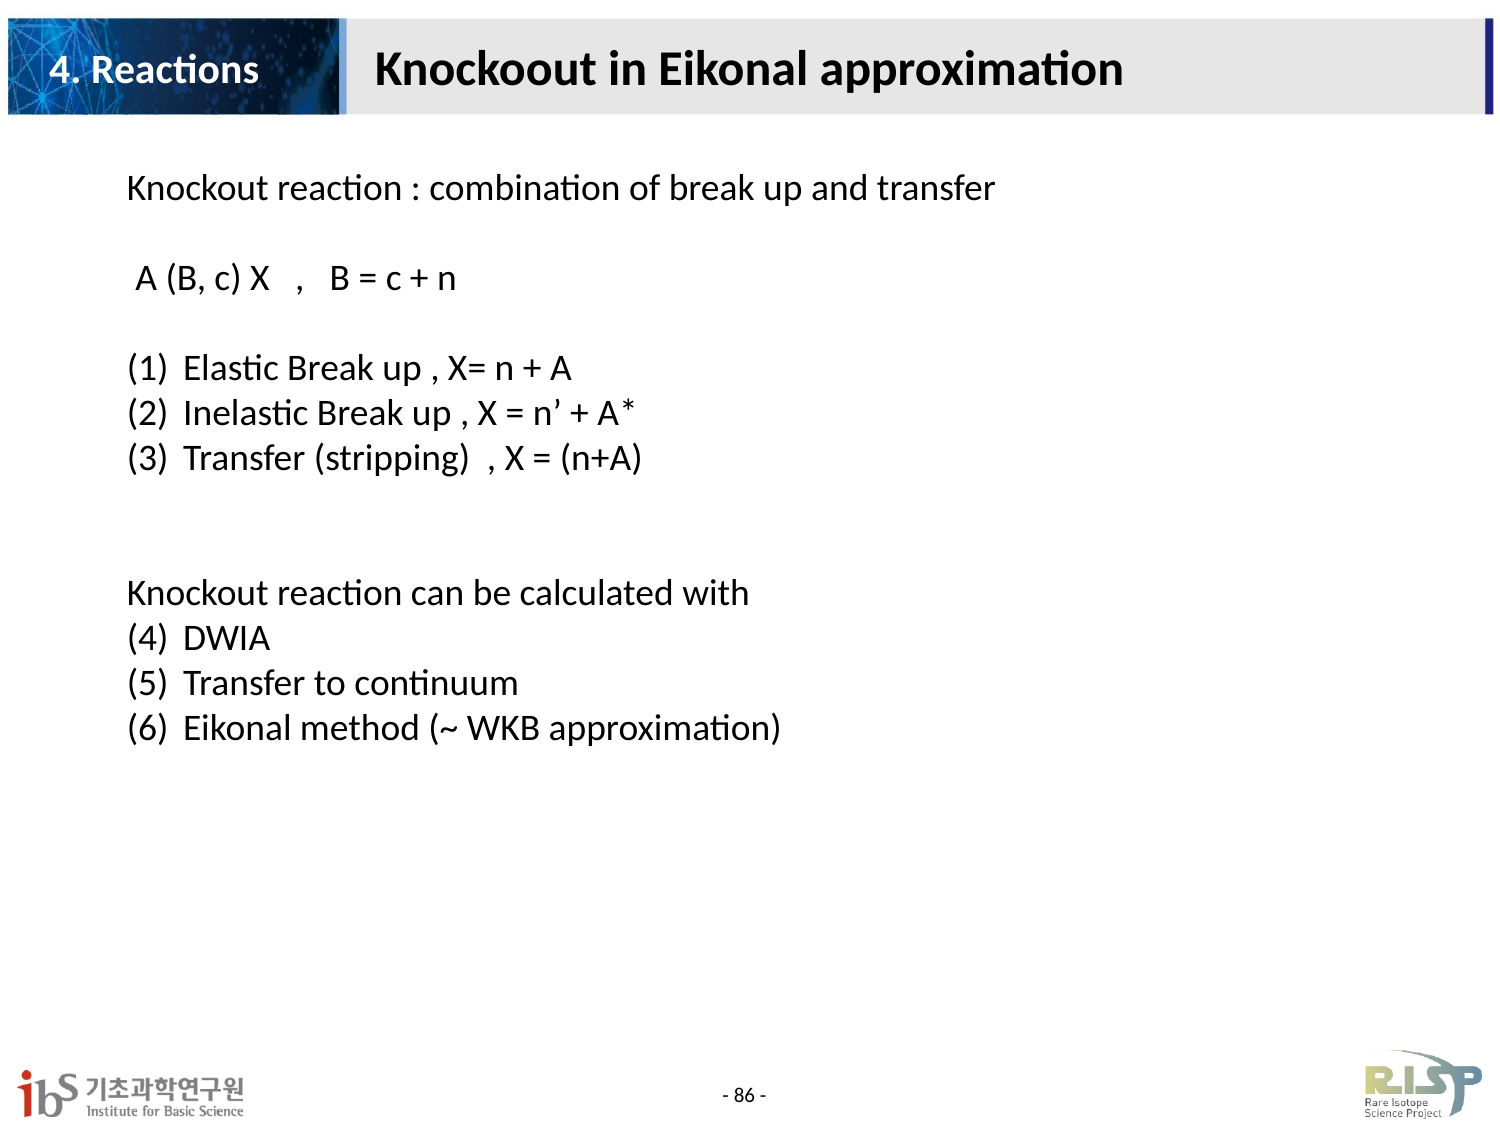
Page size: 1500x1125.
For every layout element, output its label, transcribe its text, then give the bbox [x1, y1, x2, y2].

picture [2, 10, 1500, 130]
picture [1364, 1049, 1482, 1119]
picture [17, 1070, 243, 1117]
text_box Knockout reaction : combination of break up and transfer A (B, c) X , B = c + n Elastic Break up , X= n + A Inelastic Break up , X = n’ + A* Transfer (stripping) , X = (n+A) Knockout reaction can be calculated with DWIA Transfer to continuum Eikonal method (~ WKB approximation) [112, 155, 1341, 800]
